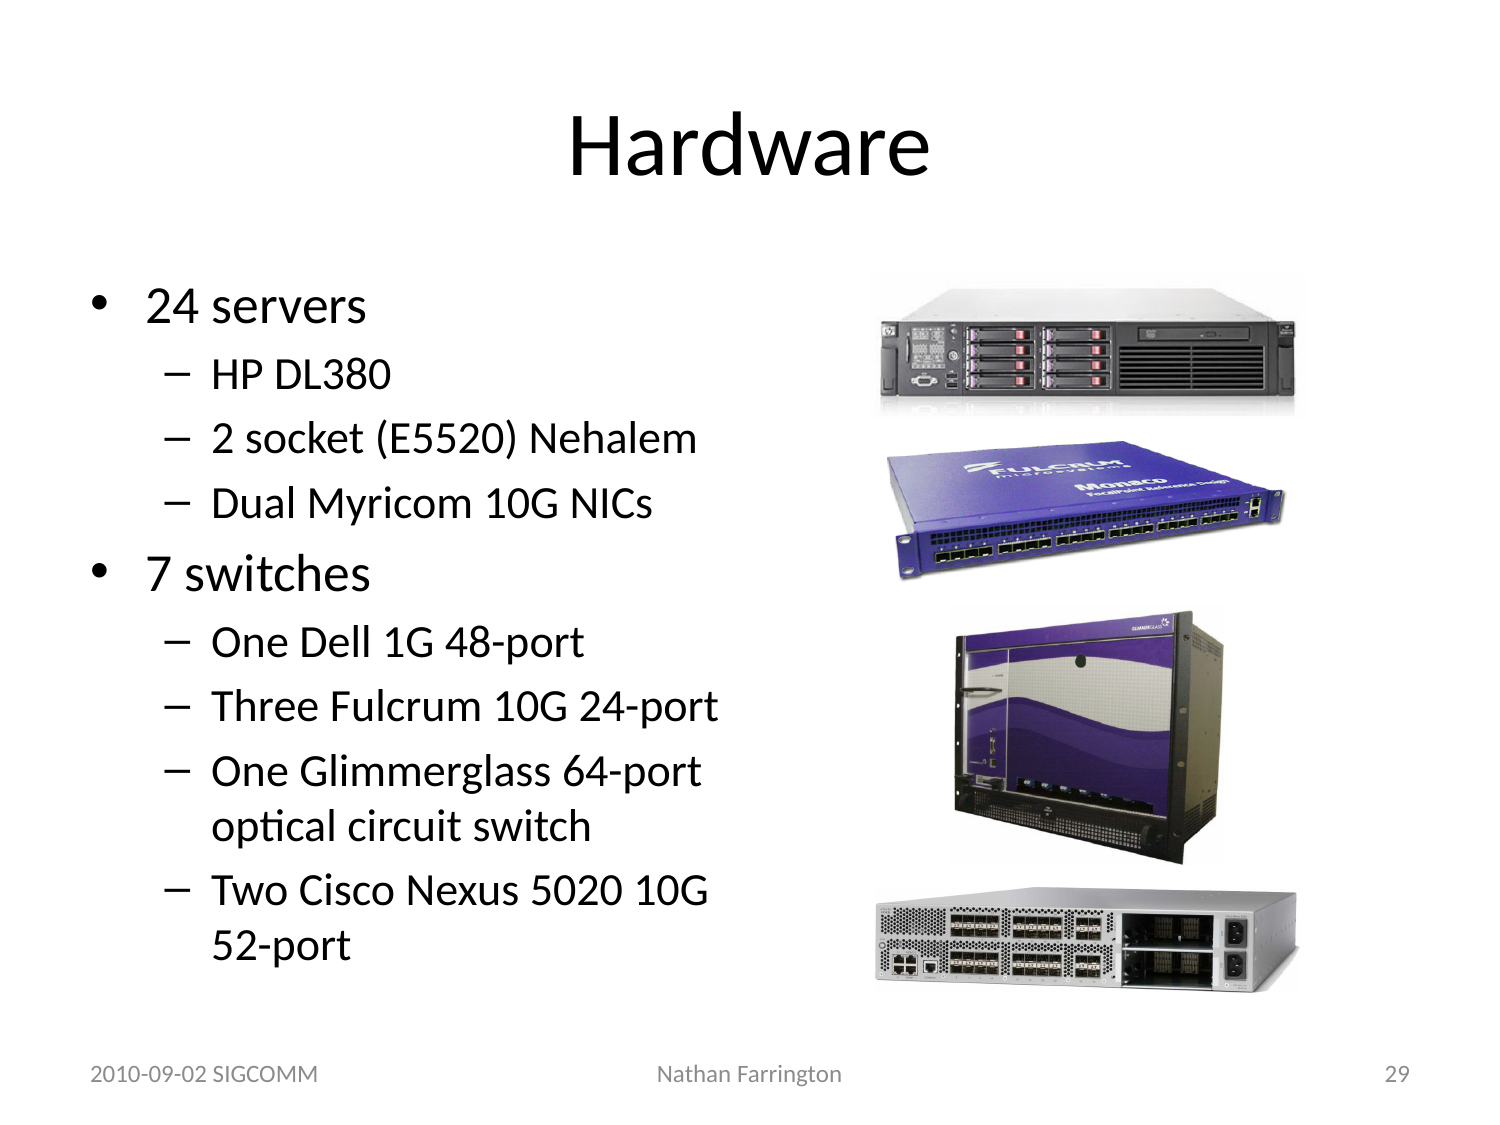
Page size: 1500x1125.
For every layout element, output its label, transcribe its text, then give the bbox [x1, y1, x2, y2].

slide_number 29 [1074, 1042, 1425, 1103]
picture [868, 274, 1307, 420]
picture [874, 887, 1301, 994]
title Hardware [75, 45, 1425, 233]
list 24 servers HP DL380 2 socket (E5520) Nehalem Dual Myricom 10G NICs 7 switches One Dell 1G 48-port Three Fulcrum 10G 24-port One Glimmerglass 64-port optical circuit switch Two Cisco Nexus 5020 10G 52-port [75, 262, 738, 1005]
picture [887, 440, 1288, 583]
picture [949, 604, 1226, 866]
footer Nathan Farrington [512, 1042, 988, 1103]
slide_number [75, 1042, 425, 1103]
